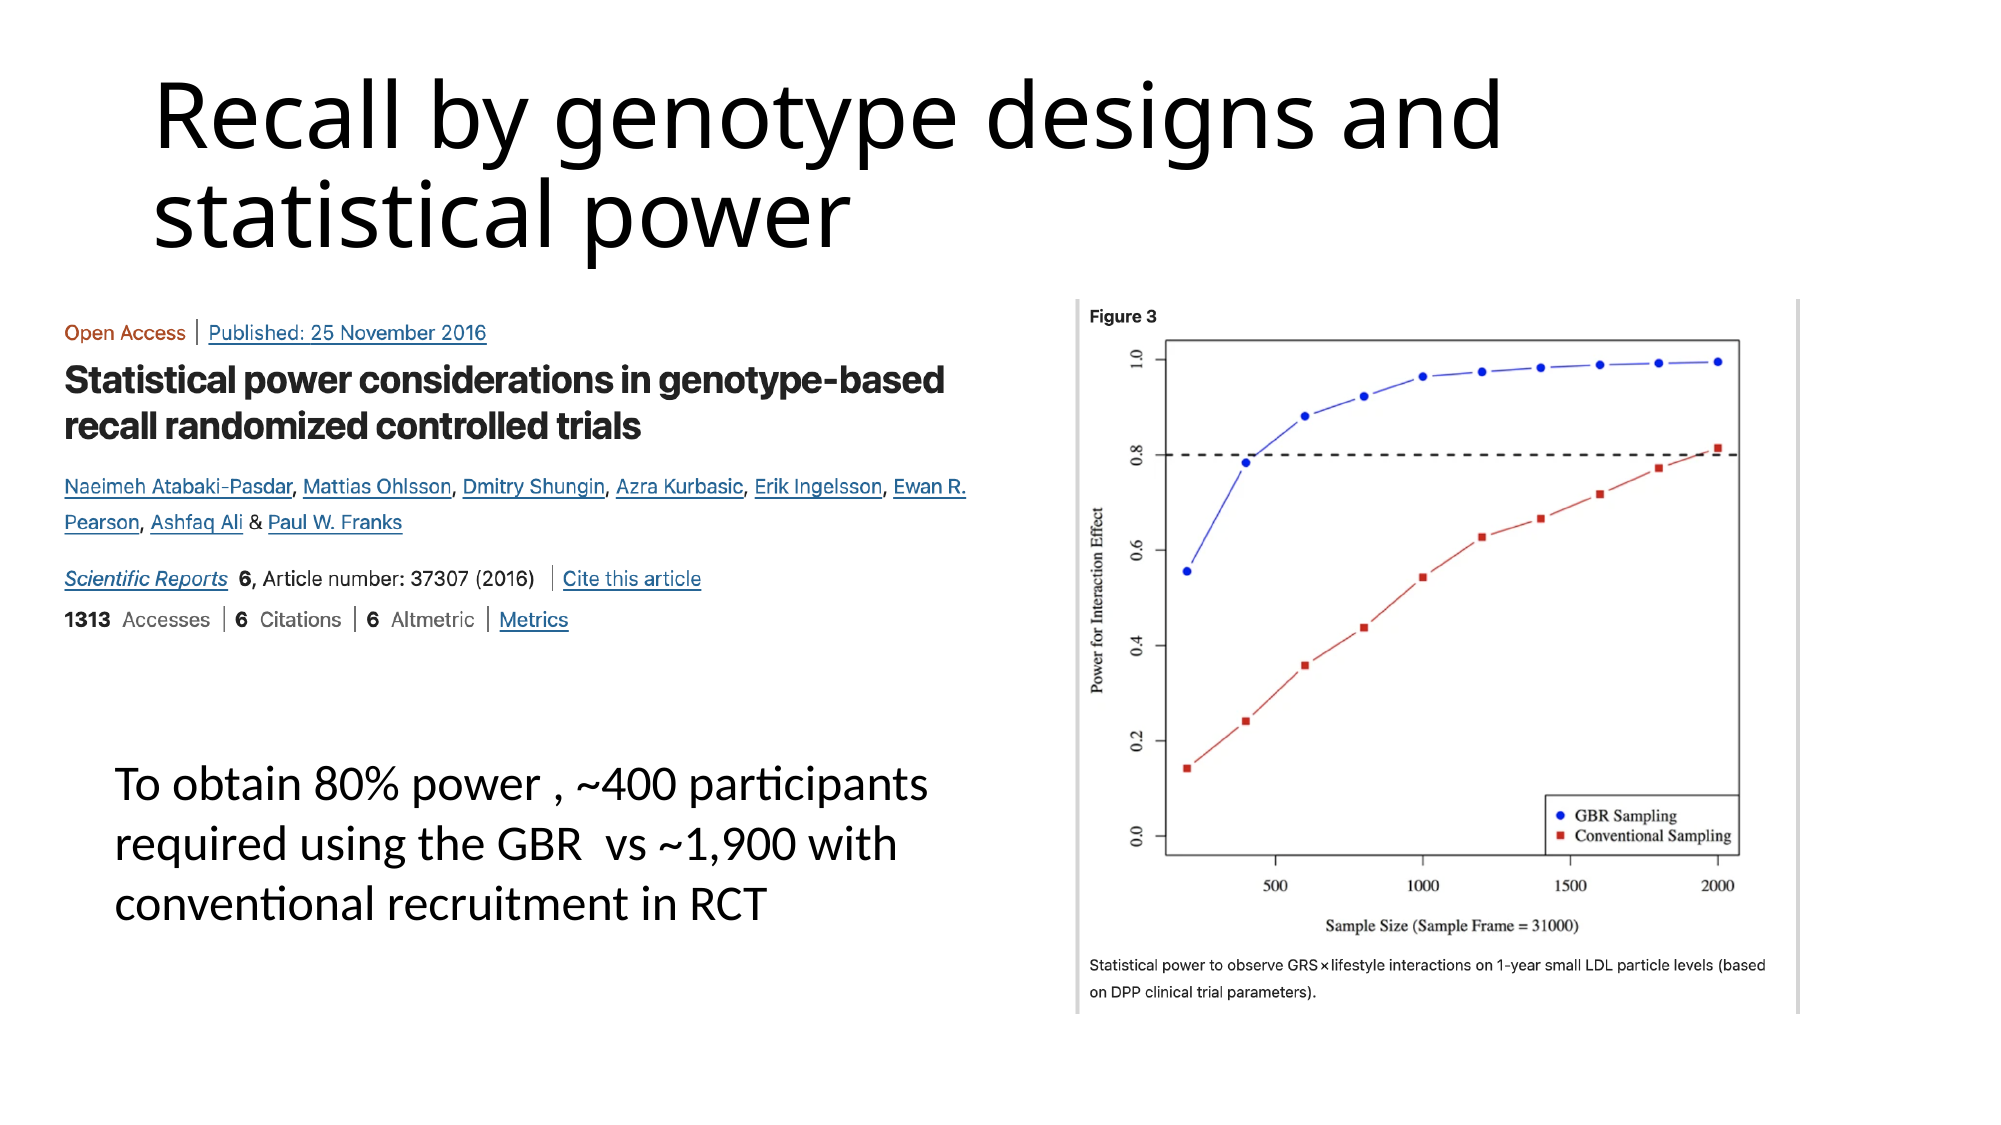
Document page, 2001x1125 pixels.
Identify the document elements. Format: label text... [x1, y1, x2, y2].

text_box To obtain 80% power , ~400 participants required using the GBR vs ~1,900 with conventional recruitment in RCT [99, 742, 1000, 938]
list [1074, 299, 1801, 1014]
title Recall by genotype designs and statistical power [137, 59, 1863, 278]
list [53, 307, 1000, 657]
